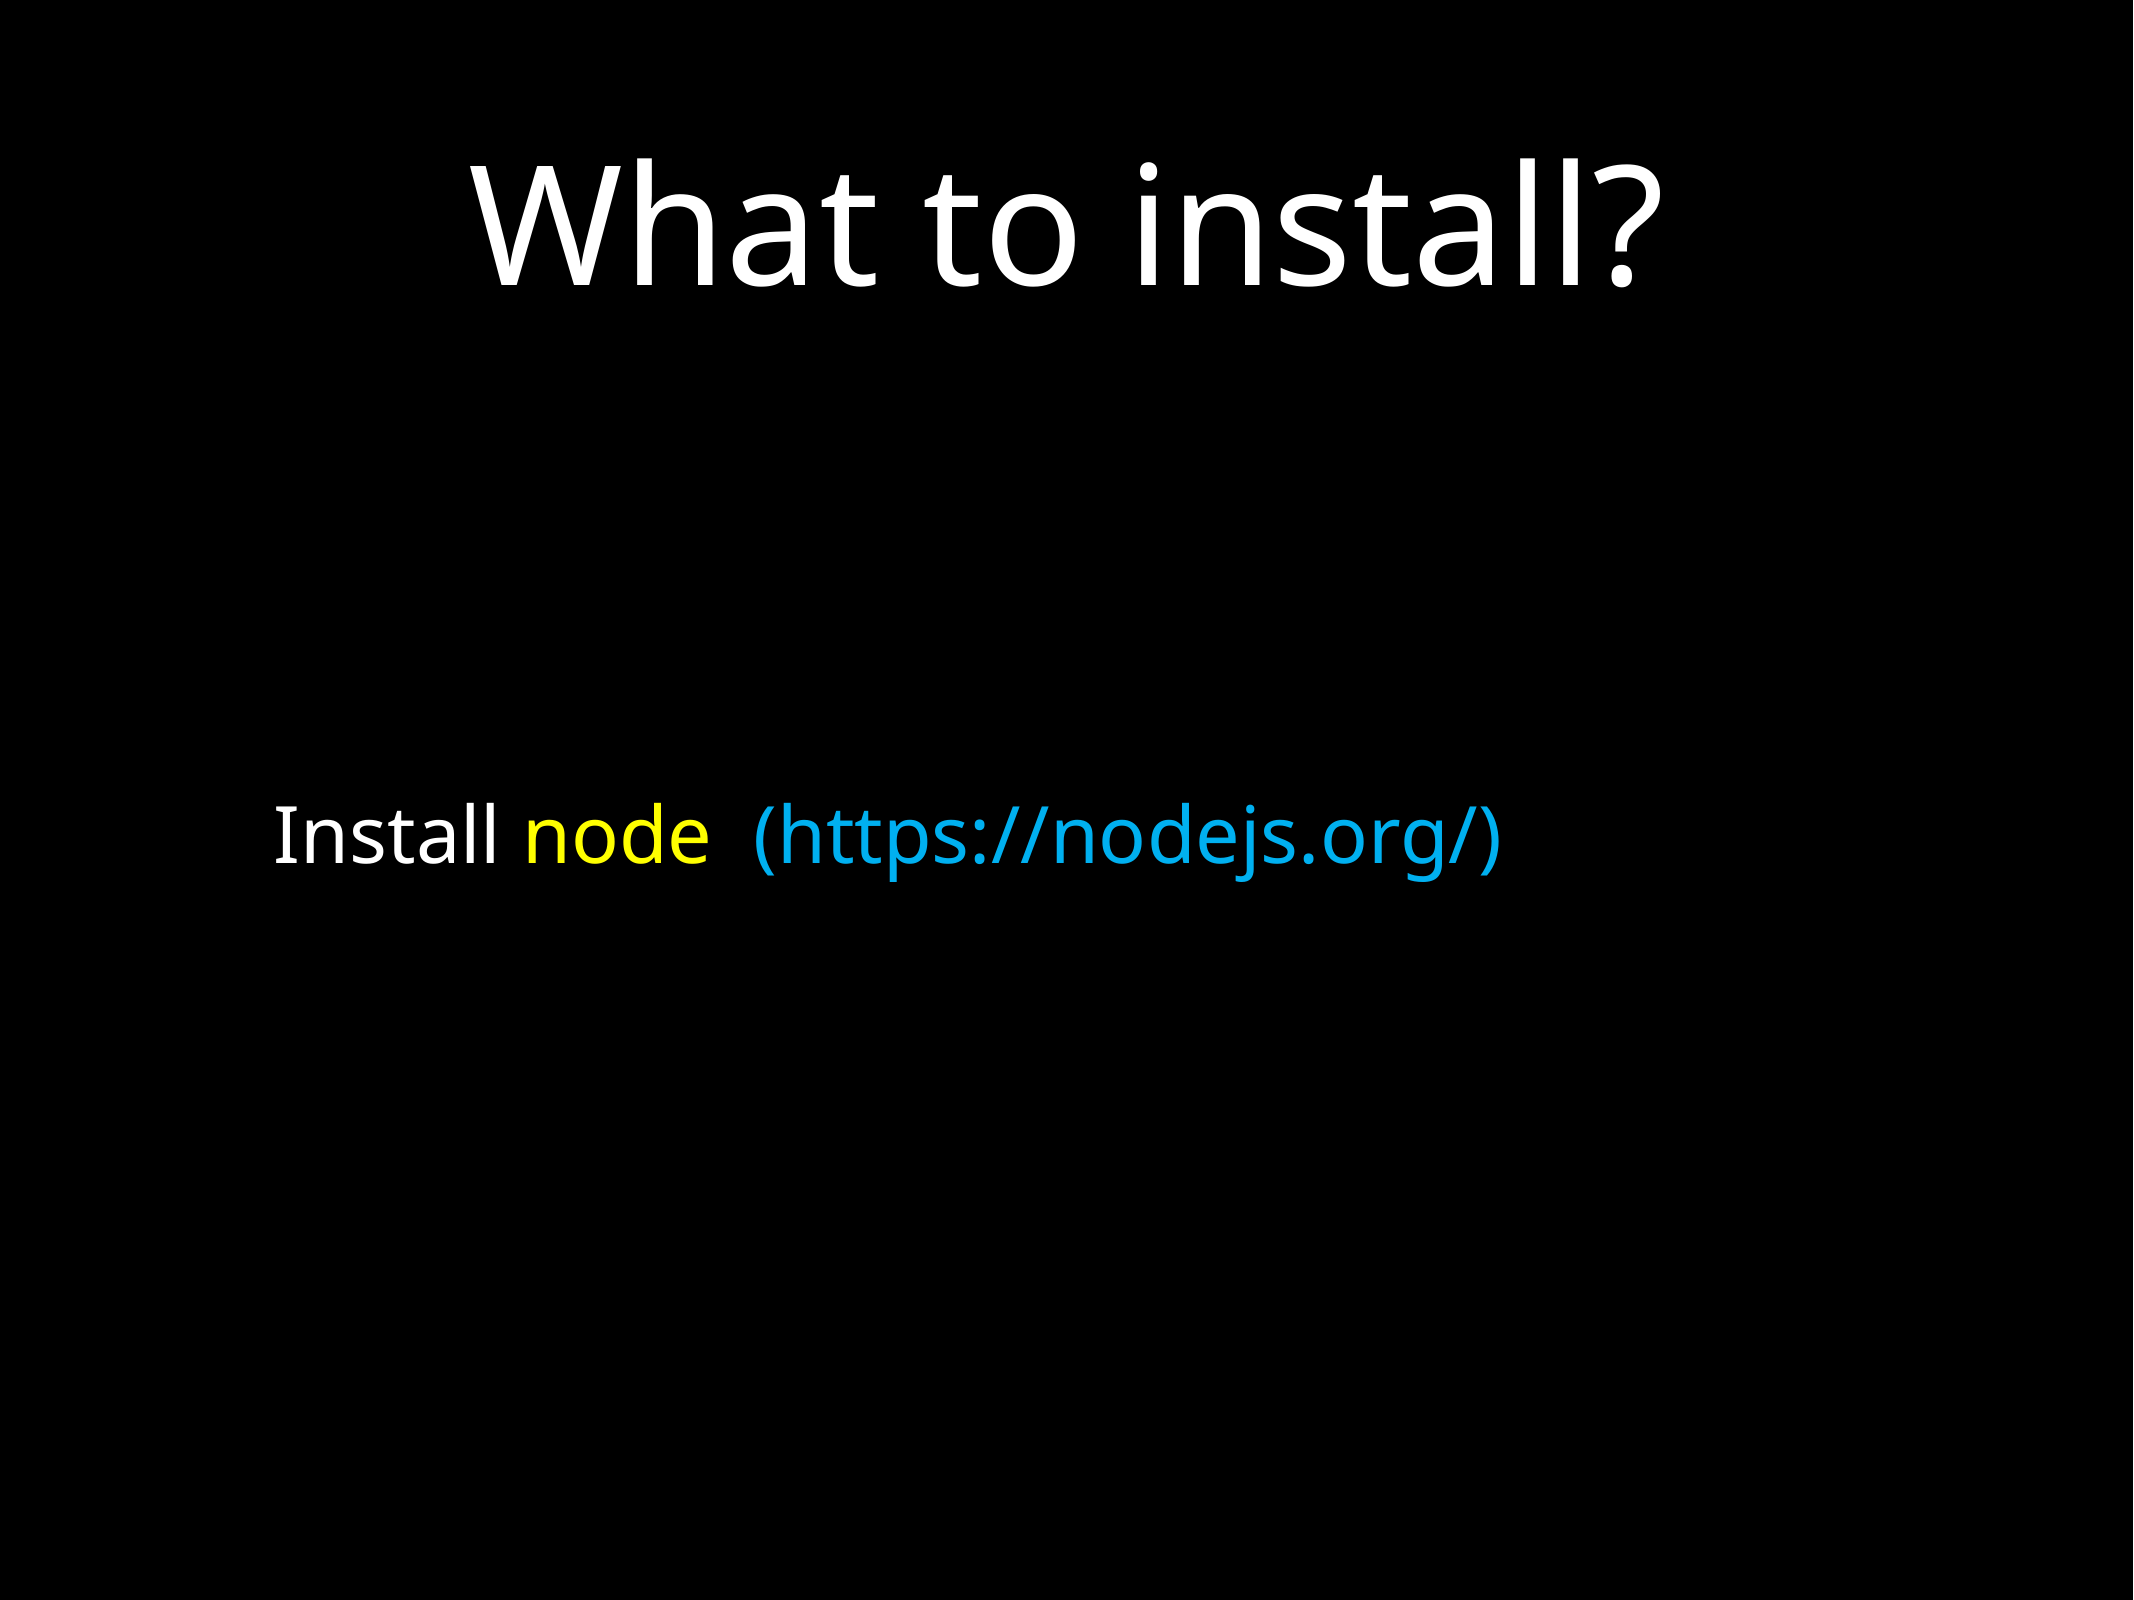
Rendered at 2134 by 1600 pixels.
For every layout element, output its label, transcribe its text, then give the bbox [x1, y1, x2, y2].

title What to install? [156, 41, 1978, 395]
list Install node (https://nodejs.org/) [156, 395, 1978, 1269]
